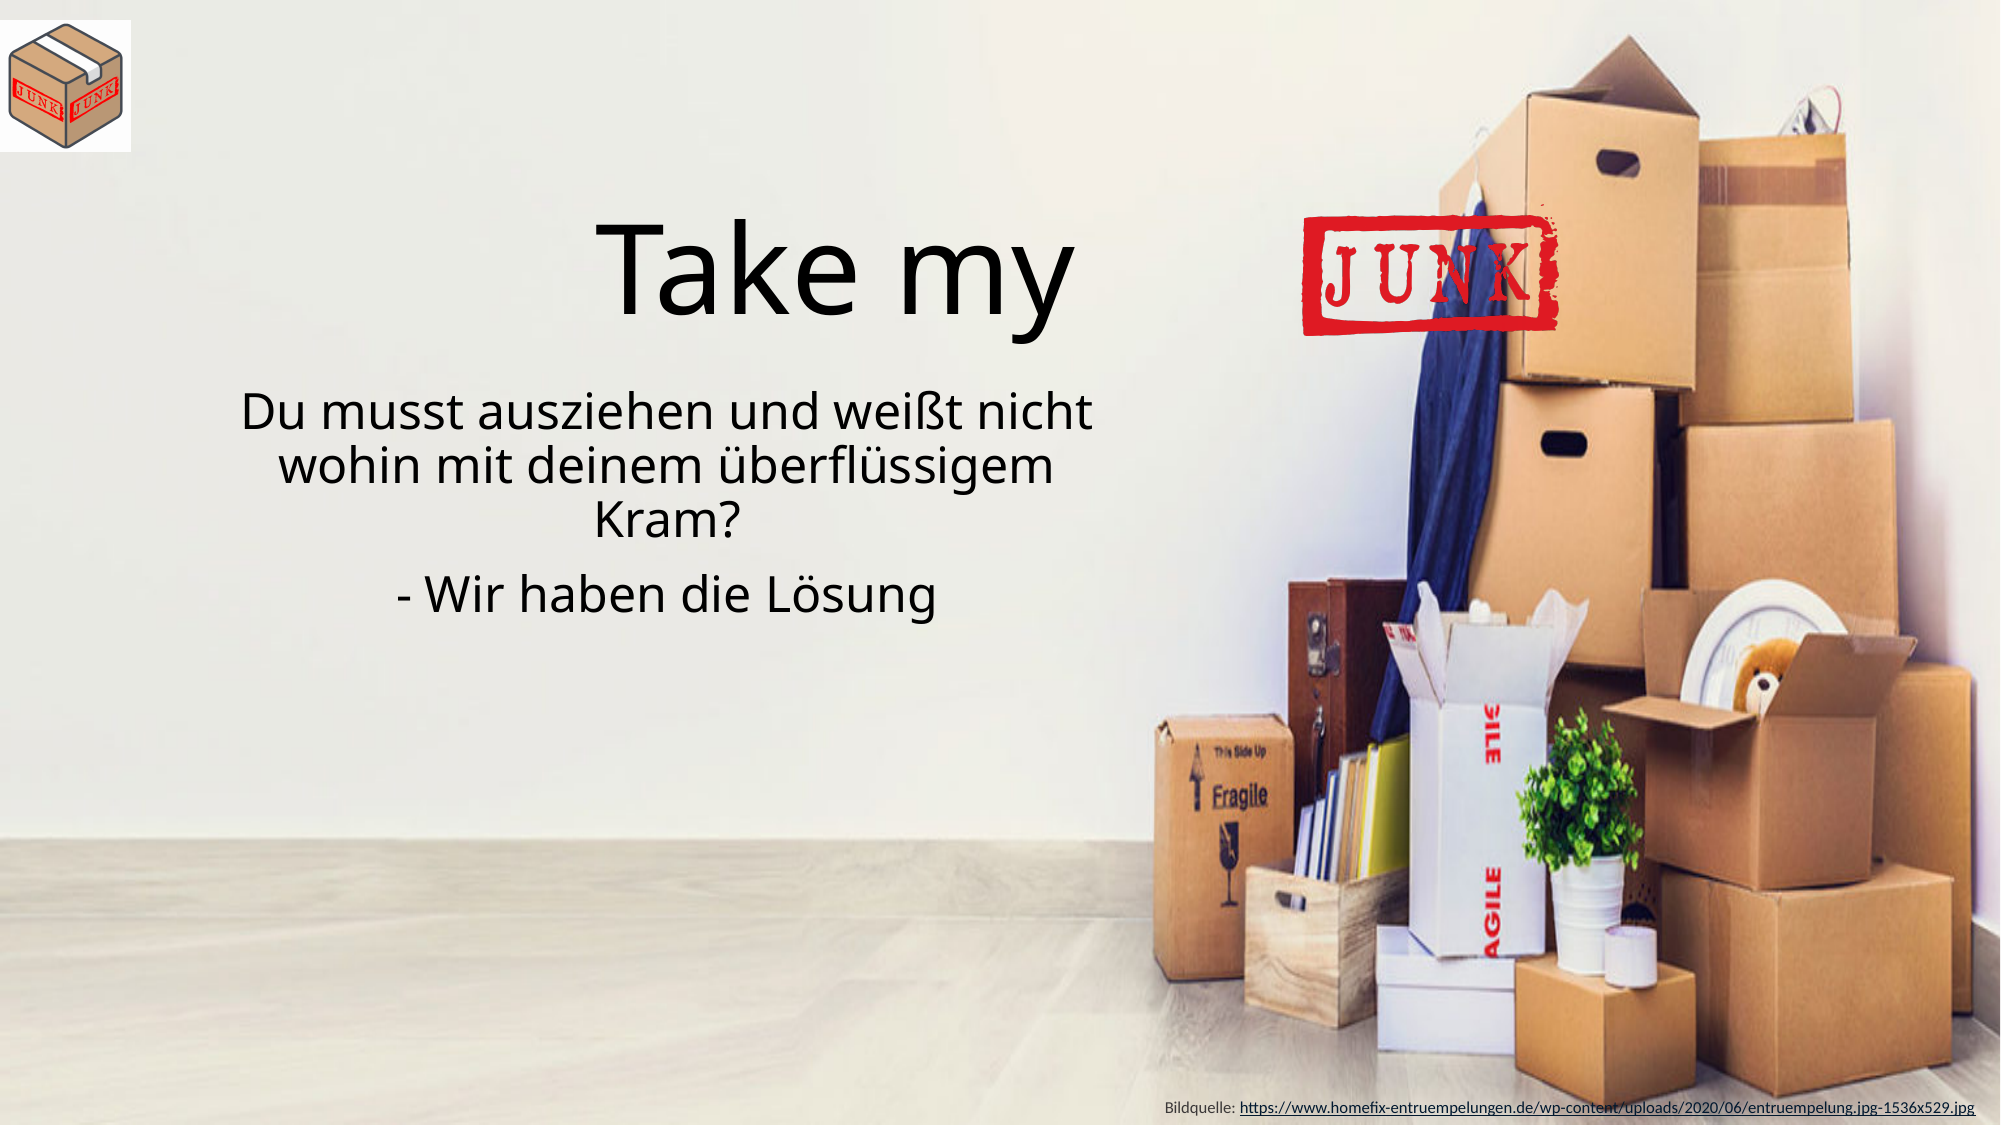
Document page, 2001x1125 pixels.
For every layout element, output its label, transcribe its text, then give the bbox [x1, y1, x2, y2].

subtitle Du musst ausziehen und weißt nicht wohin mit deinem überflüssigem Kram? - Wir haben die Lösung [221, 378, 1113, 651]
title Take my [470, 139, 1201, 349]
text_box Bildquelle: https://www.homefix-entruempelungen.de/wp-content/uploads/2020/06/entruempelung.jpg-1536x529.jpg [1149, 1089, 2000, 1125]
picture [0, 0, 2001, 1125]
